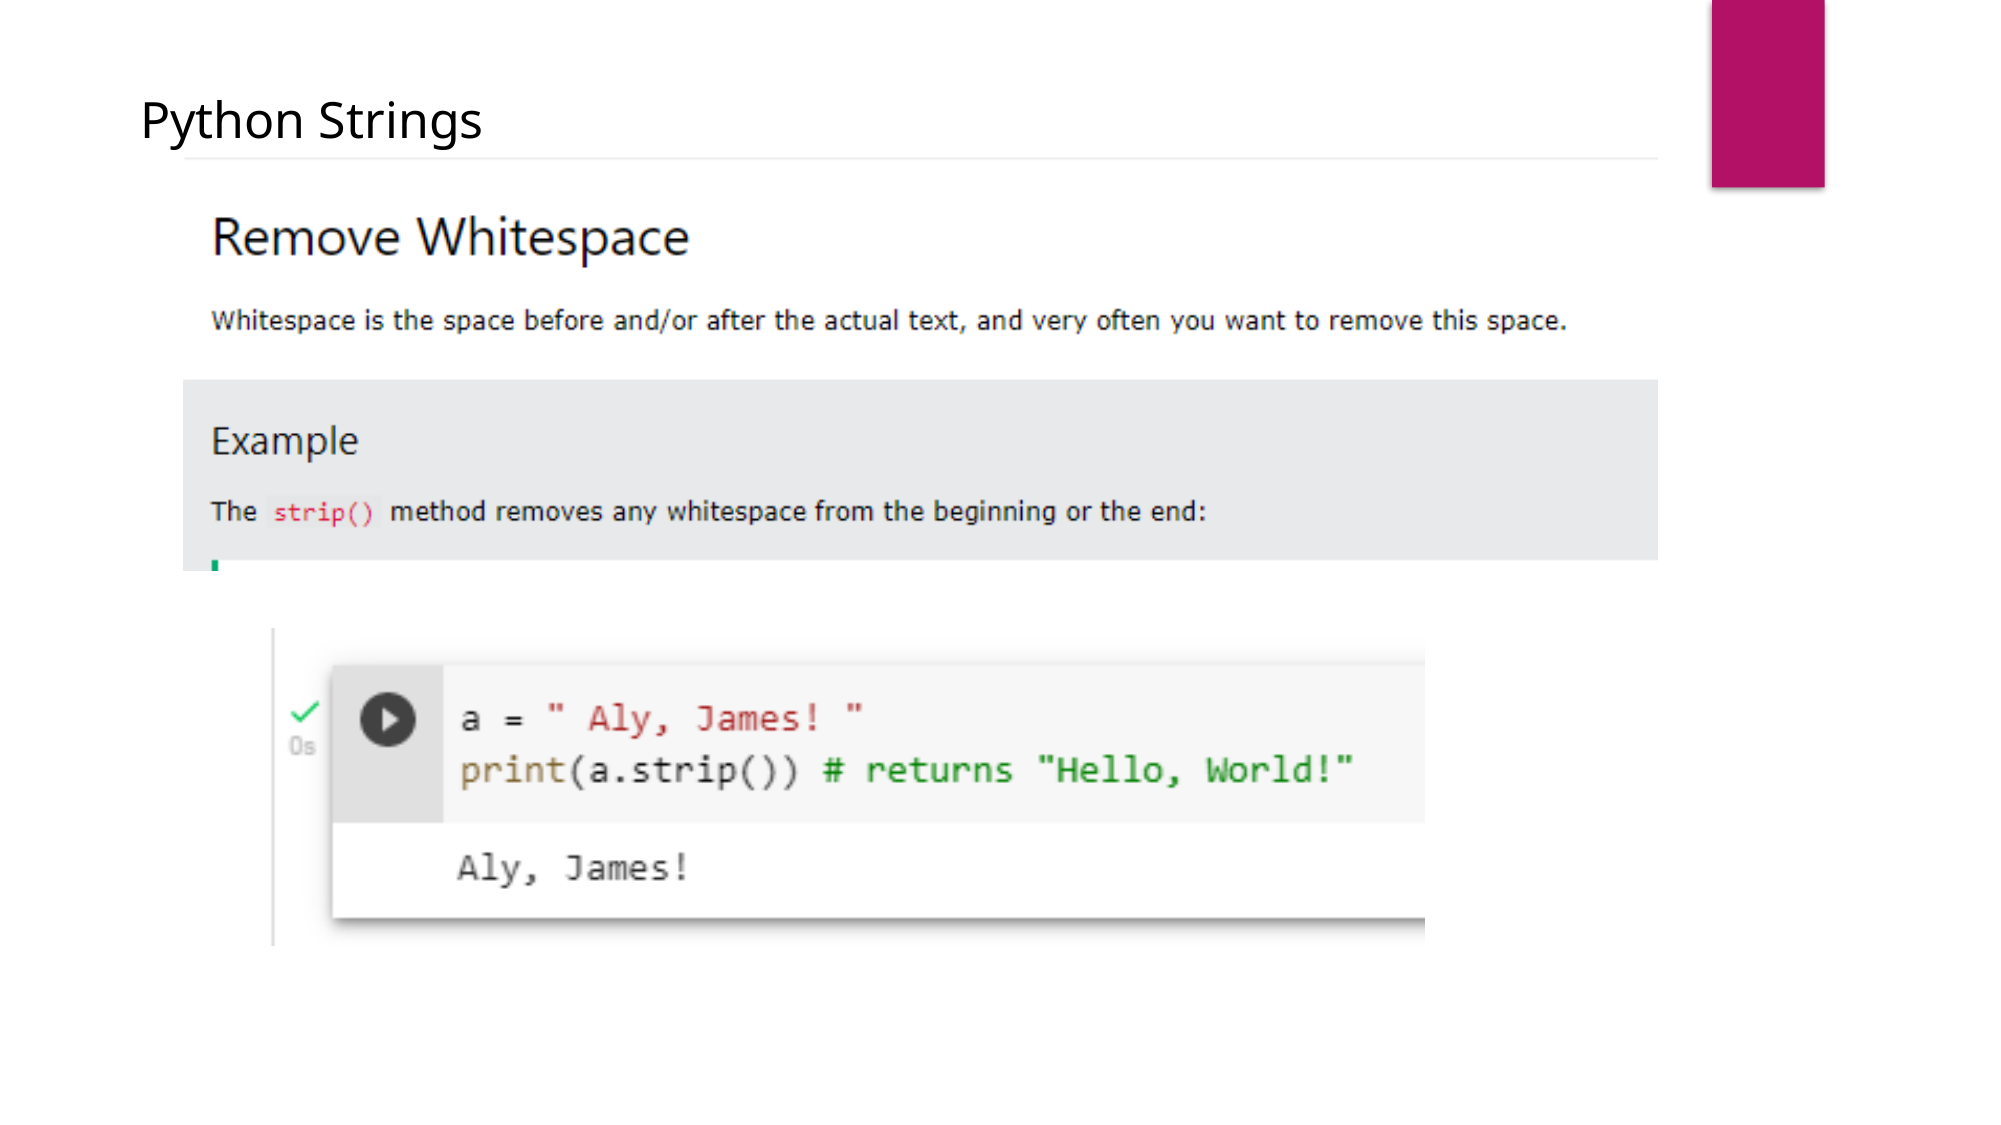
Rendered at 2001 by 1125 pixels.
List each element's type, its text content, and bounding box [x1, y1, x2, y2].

picture [183, 156, 1658, 572]
picture [266, 628, 1426, 947]
text_box Python Strings [125, 81, 968, 156]
